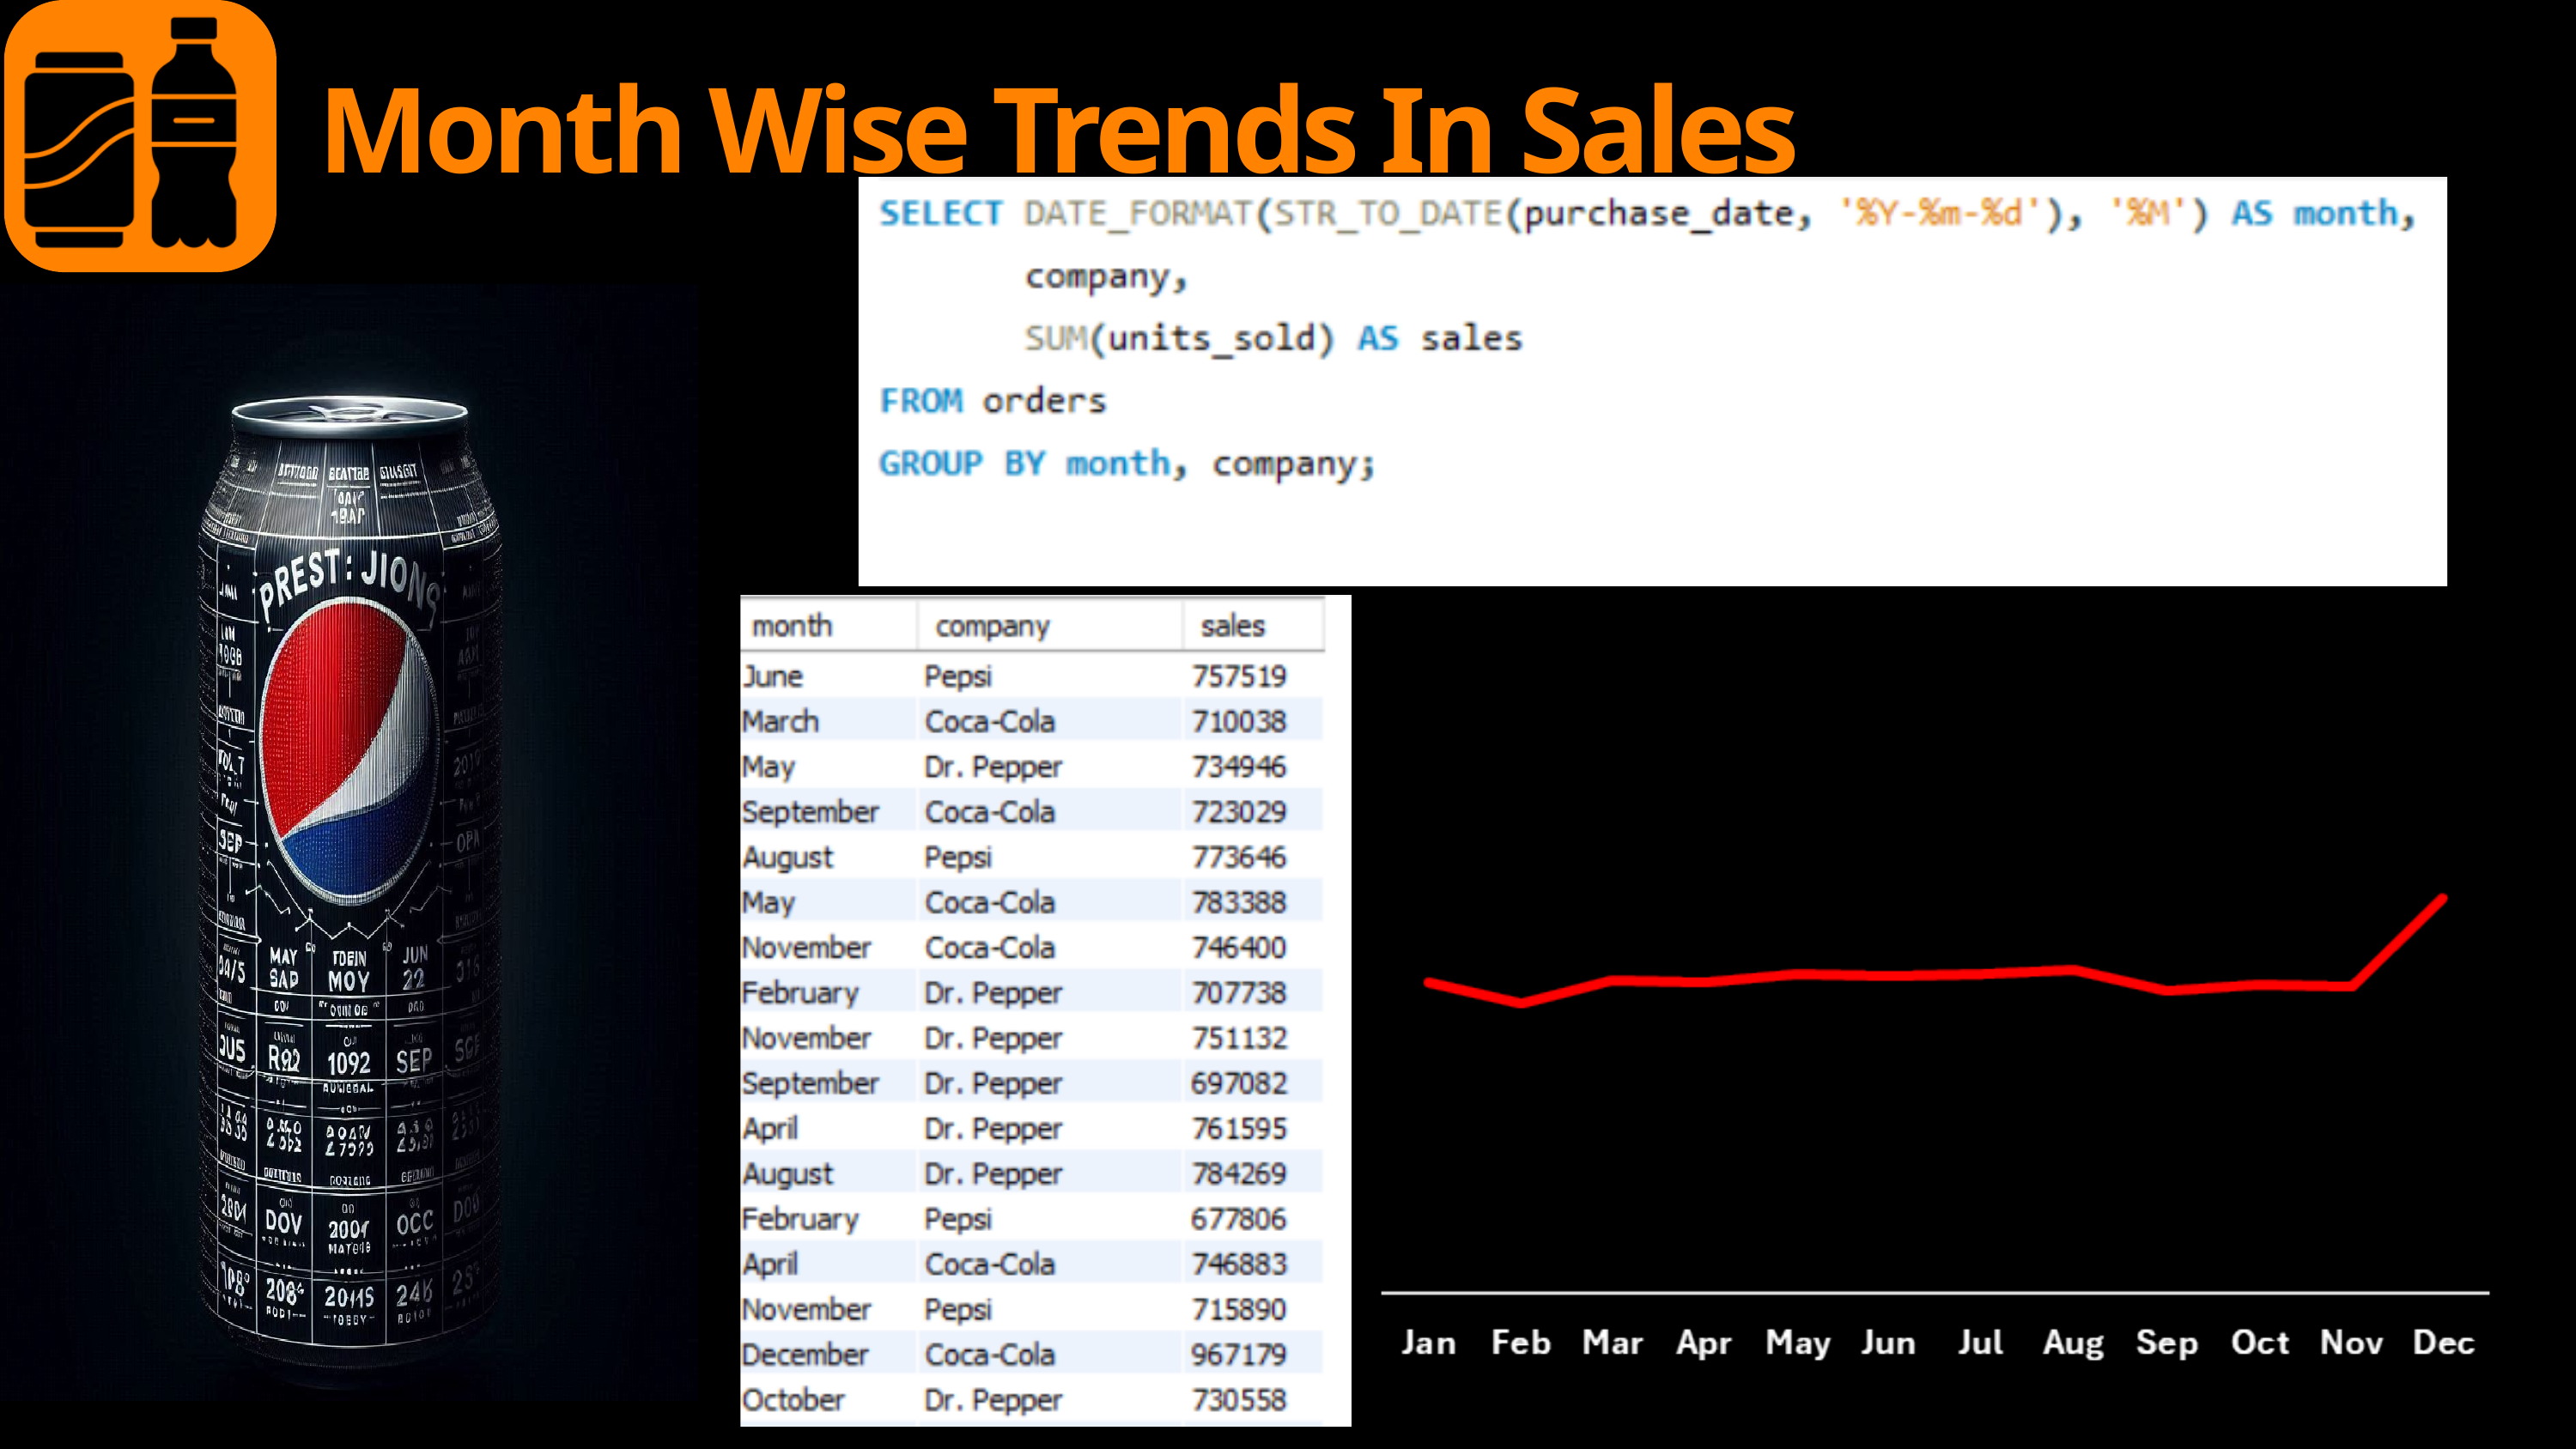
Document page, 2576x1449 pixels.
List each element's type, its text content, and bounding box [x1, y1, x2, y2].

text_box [3, 0, 277, 273]
text_box [858, 197, 2448, 586]
text_box [740, 595, 1352, 1427]
text_box [1352, 830, 2539, 1395]
text_box Month Wise Trends In Sales [318, 25, 2478, 197]
picture [0, 283, 698, 1401]
